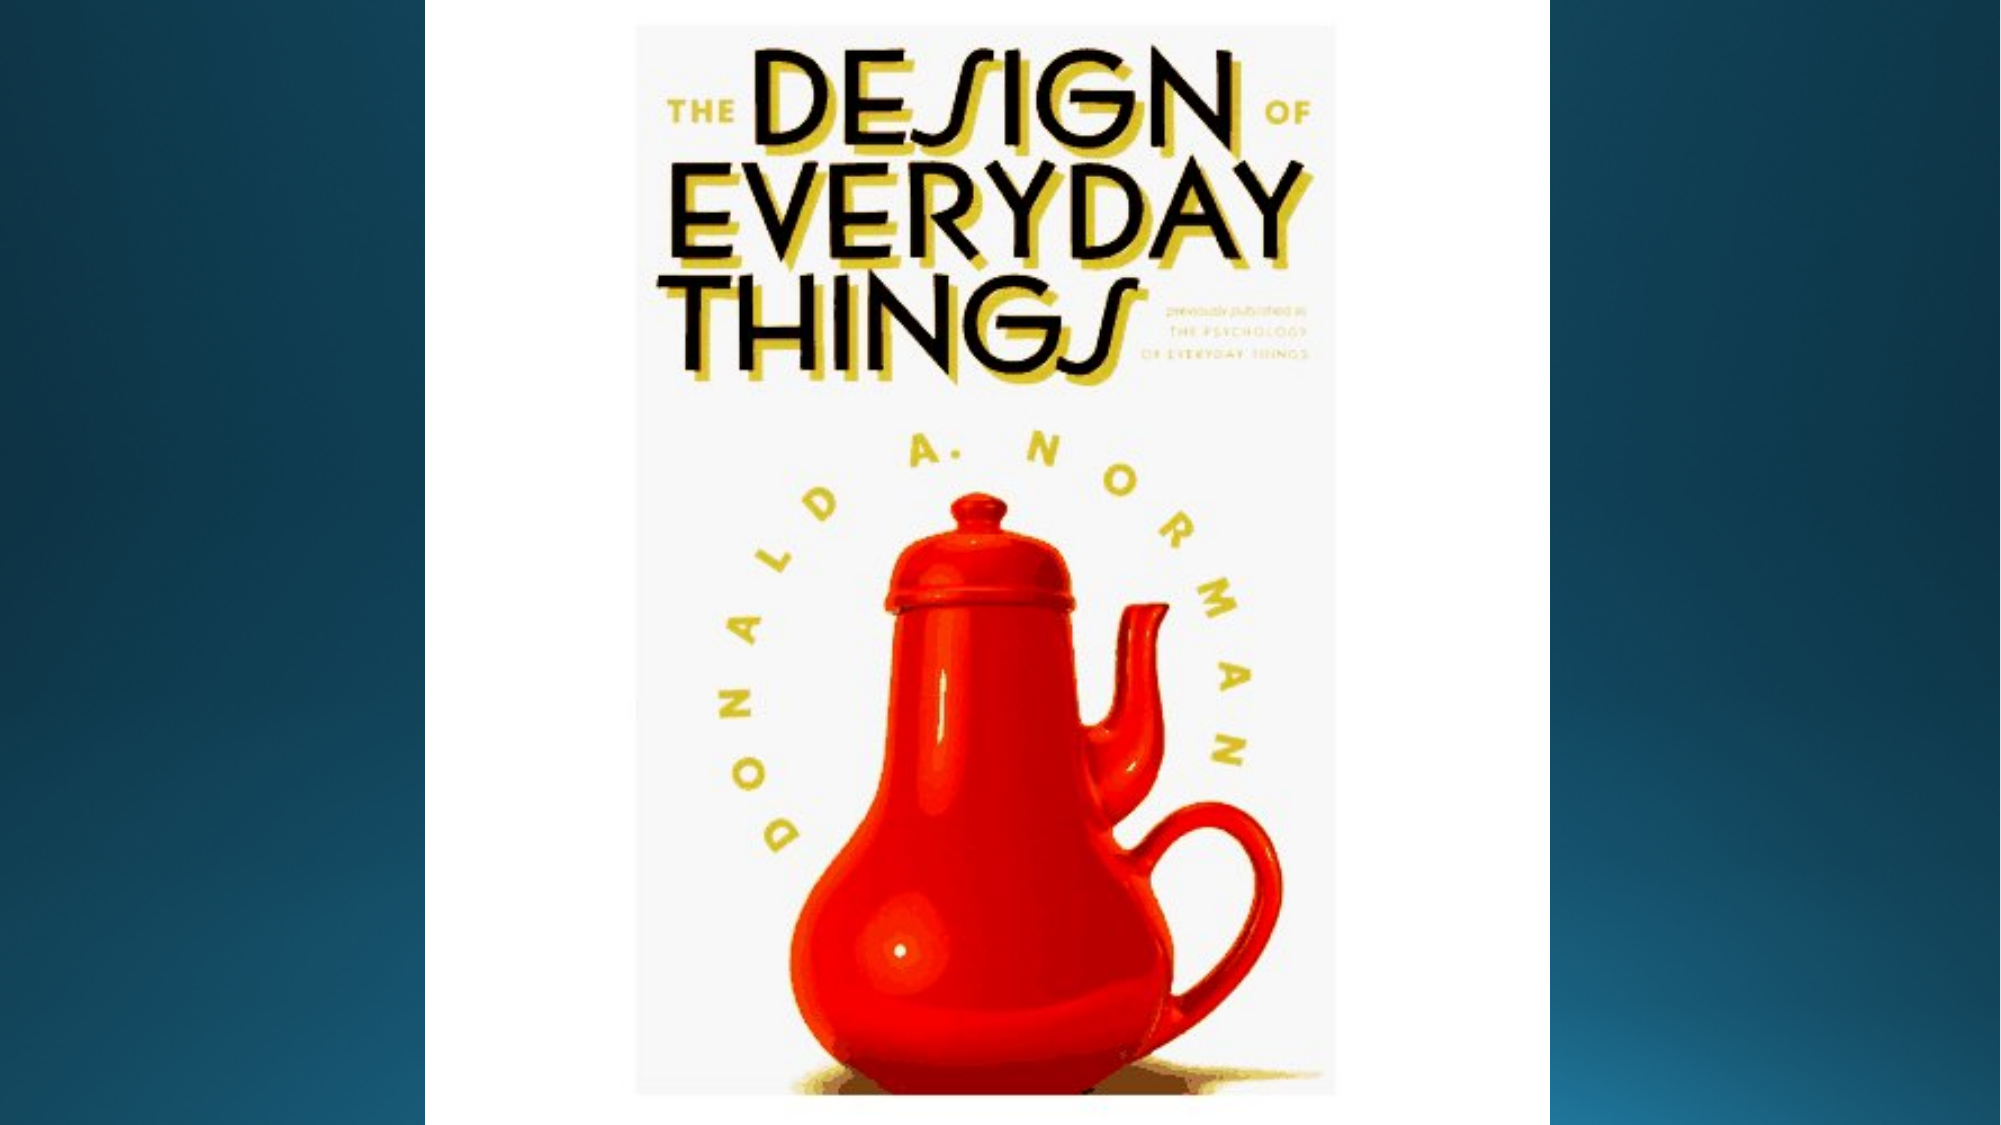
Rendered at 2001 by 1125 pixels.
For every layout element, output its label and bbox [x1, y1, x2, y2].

picture [0, 0, 424, 1125]
list [424, 0, 1550, 1125]
picture [1550, 0, 2001, 1125]
